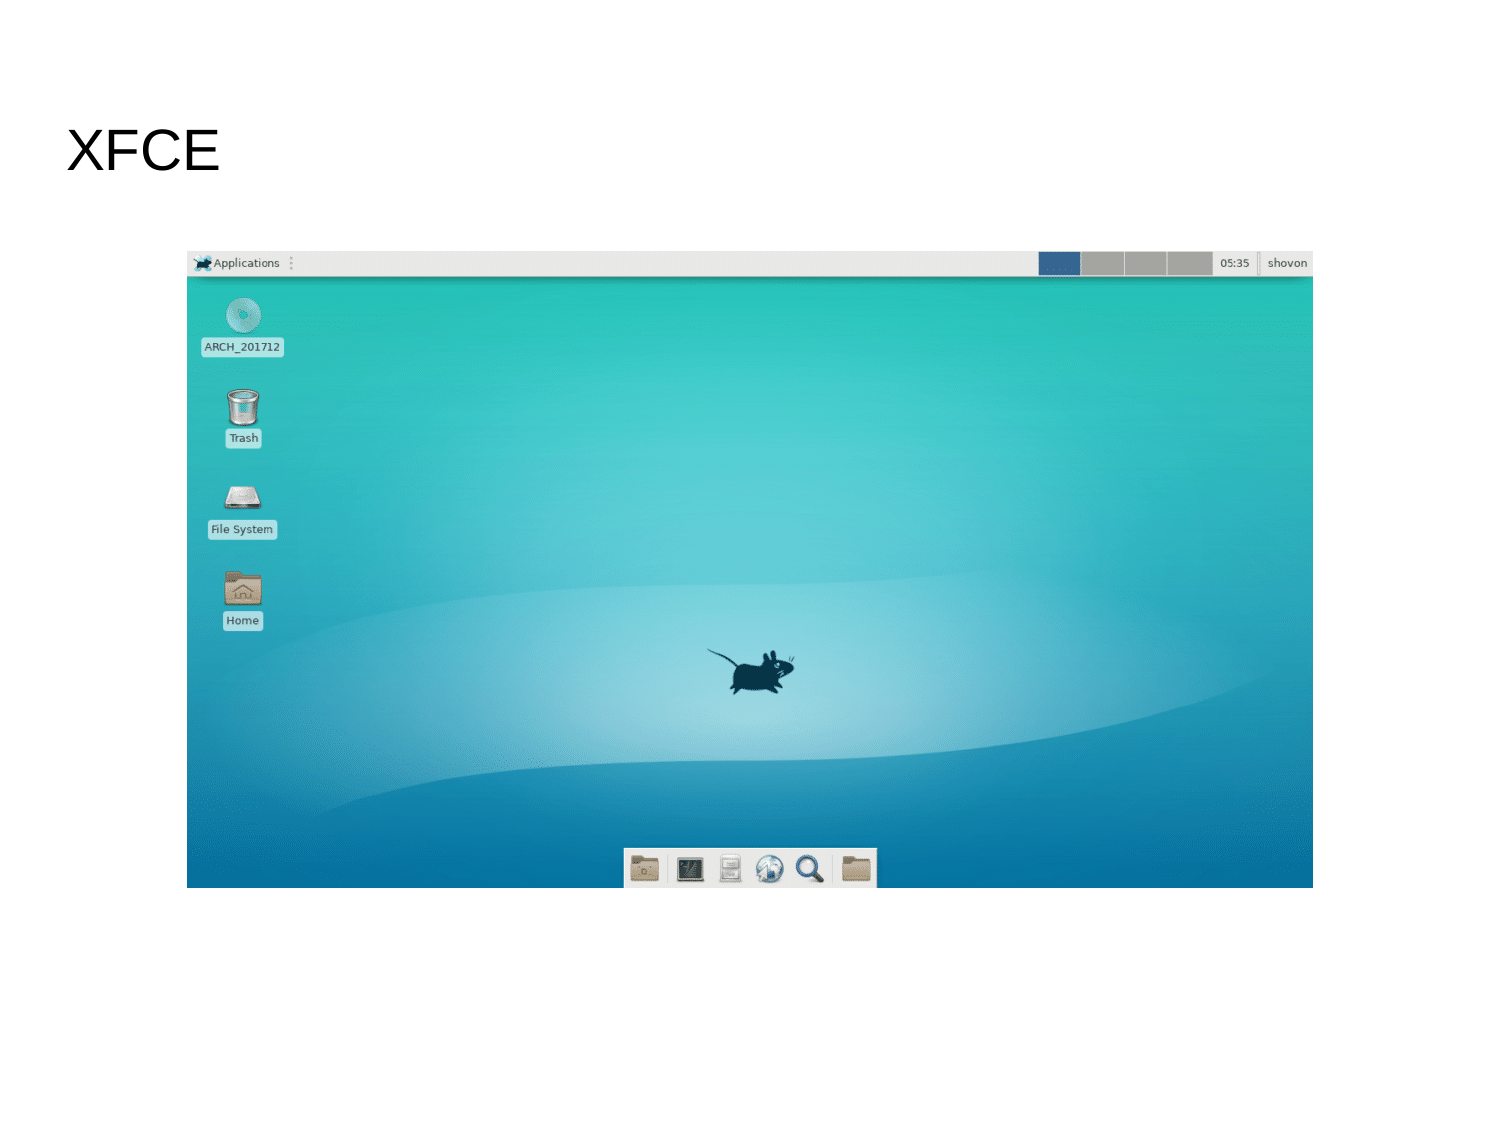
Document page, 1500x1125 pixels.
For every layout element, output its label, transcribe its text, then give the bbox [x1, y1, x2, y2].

picture [624, 848, 877, 888]
title XFCE [51, 97, 1449, 223]
picture [187, 251, 1313, 836]
